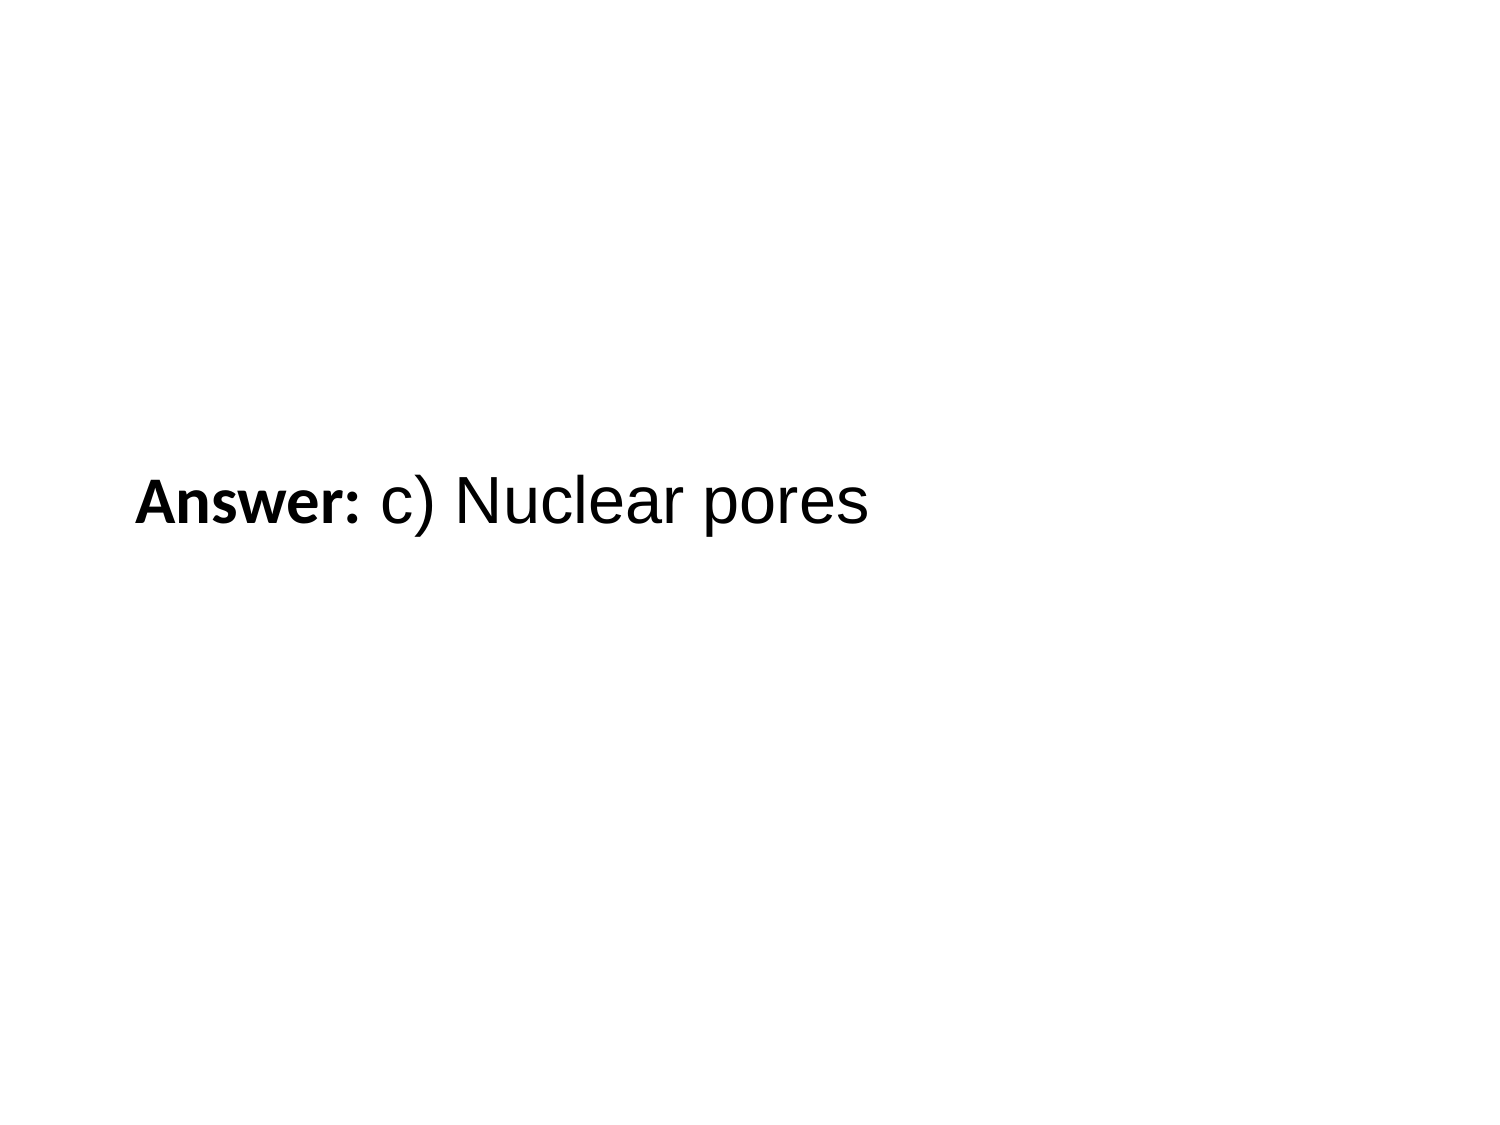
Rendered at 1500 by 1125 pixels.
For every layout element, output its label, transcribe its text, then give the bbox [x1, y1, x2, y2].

list Answer: c) Nuclear pores [75, 262, 1425, 1005]
